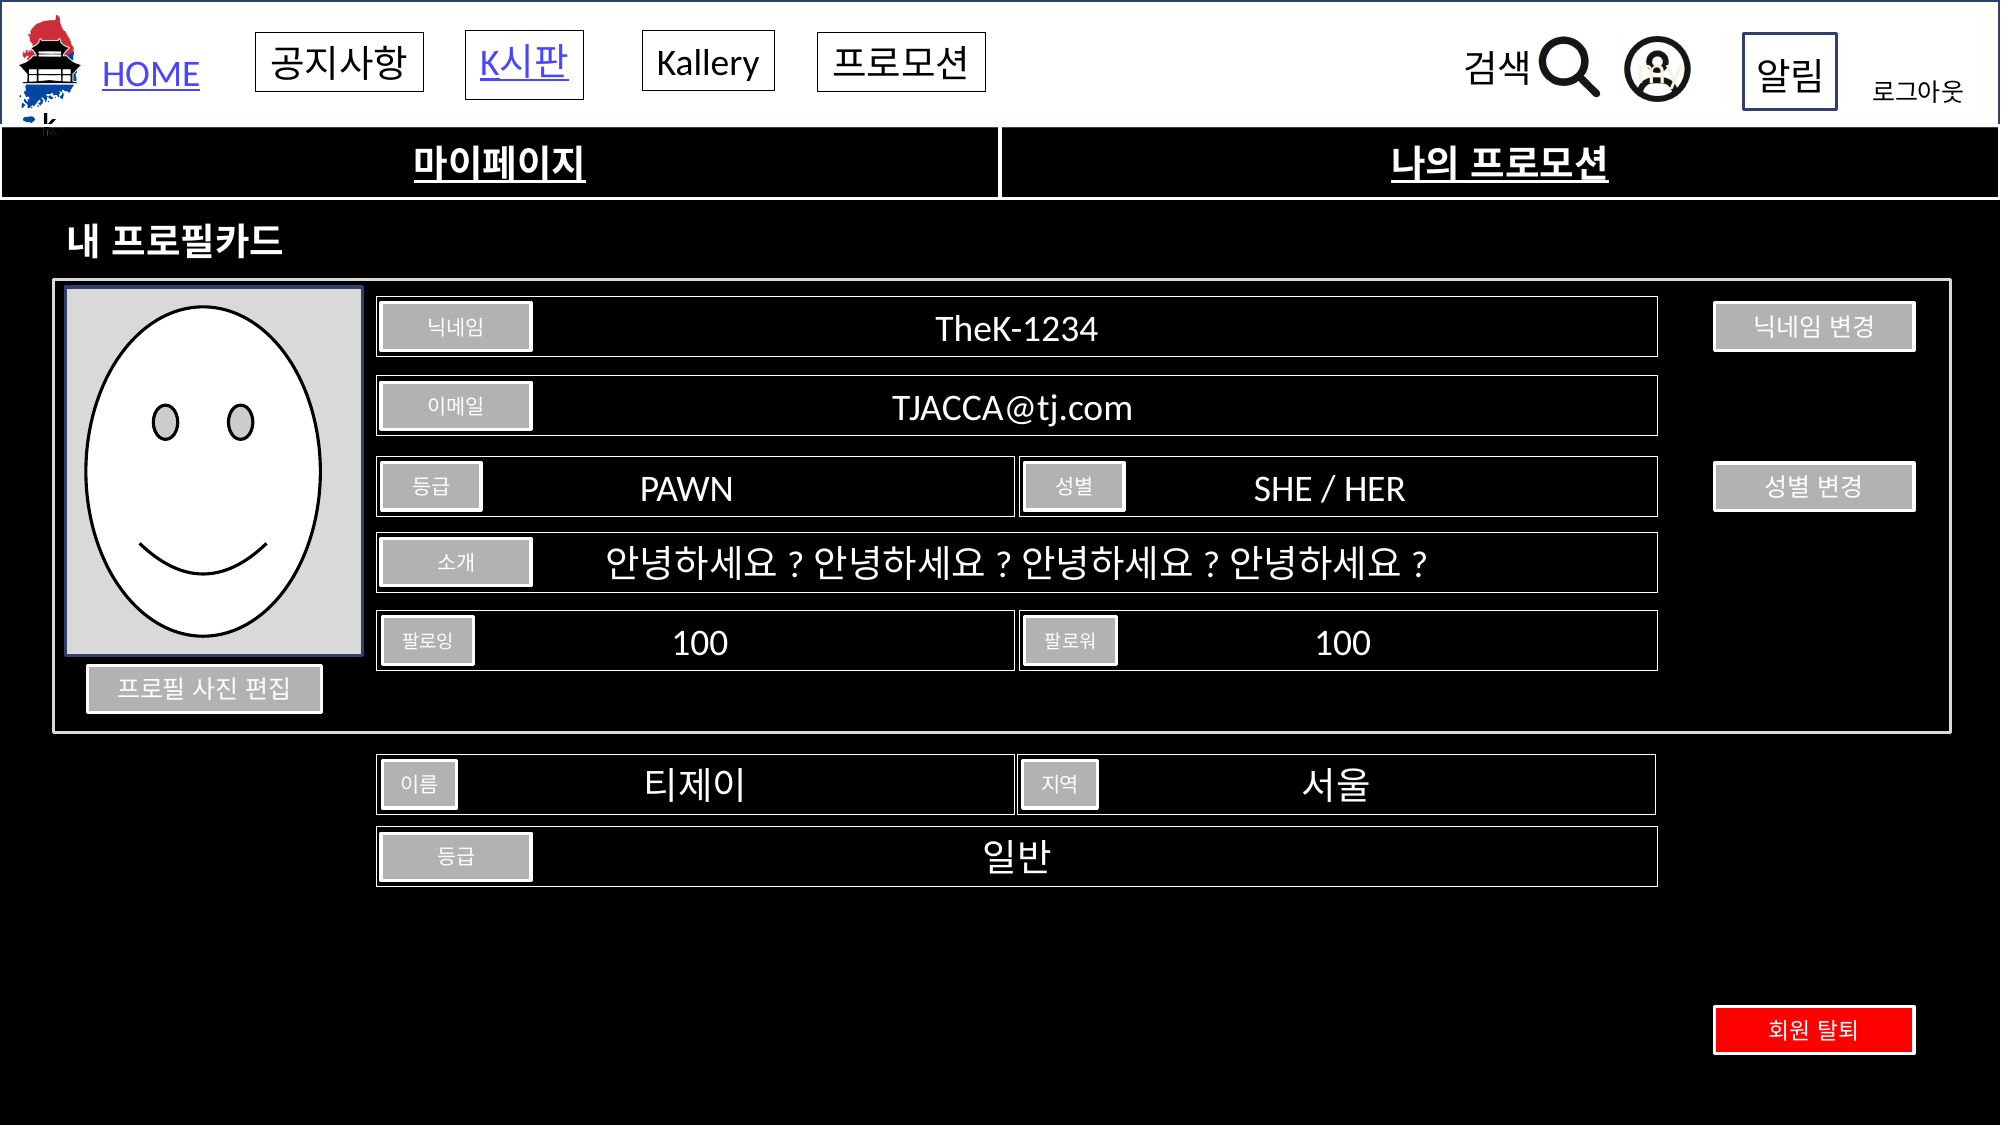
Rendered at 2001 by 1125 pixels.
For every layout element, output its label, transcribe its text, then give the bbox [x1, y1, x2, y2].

text_box 닉네임 변경 [1713, 301, 1916, 352]
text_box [376, 610, 1658, 672]
text_box 성별 변경 [1713, 461, 1916, 512]
text_box [84, 305, 322, 638]
text_box 공지사항 [255, 32, 424, 92]
text_box 나의 프로모션 [998, 124, 2000, 200]
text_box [1016, 754, 1656, 816]
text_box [375, 826, 1658, 888]
text_box 내 프로필카드 [52, 210, 647, 271]
text_box 마이페이지 [222, 124, 998, 200]
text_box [375, 531, 1658, 594]
text_box [52, 278, 1952, 734]
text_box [1018, 456, 1658, 518]
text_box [0, 0, 219, 193]
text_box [1741, 33, 1888, 111]
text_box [375, 296, 1658, 358]
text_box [375, 375, 1658, 437]
text_box 로그아웃 [1892, 68, 2000, 114]
text_box 프로필 사진 편집 [86, 664, 323, 714]
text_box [1617, 30, 1702, 103]
text_box 프로모션 [817, 32, 986, 92]
text_box [224, 0, 2000, 124]
text_box 검색 [1448, 37, 1534, 98]
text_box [375, 456, 1015, 518]
text_box Kallery [642, 30, 775, 91]
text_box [376, 754, 1013, 816]
picture [1538, 36, 1603, 99]
text_box 회원 탈퇴 [1713, 1005, 1916, 1055]
text_box K시판 [465, 30, 584, 100]
